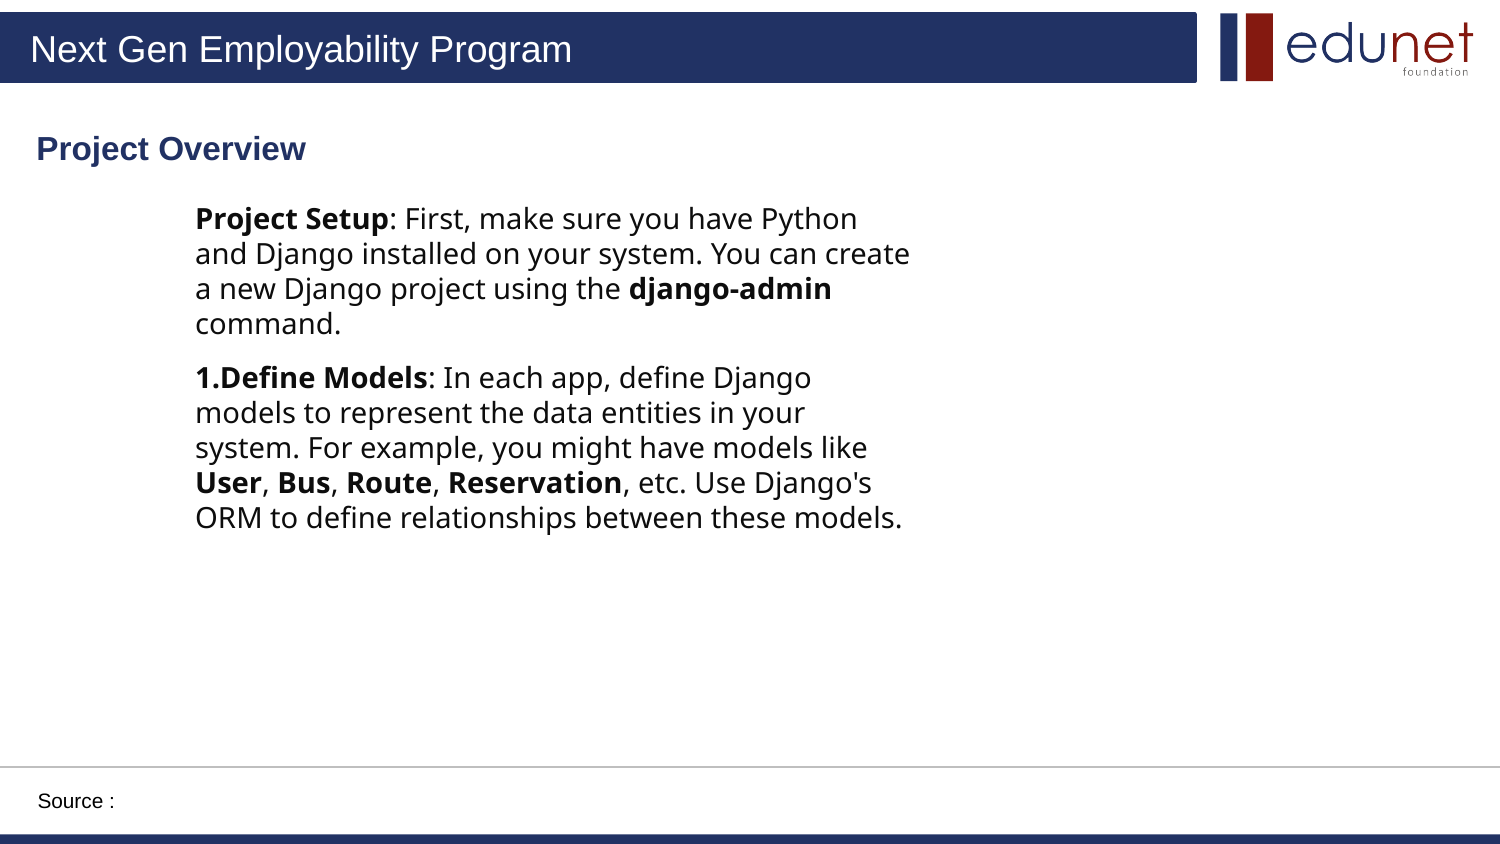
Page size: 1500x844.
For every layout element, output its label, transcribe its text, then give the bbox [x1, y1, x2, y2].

text_box Project Setup: First, make sure you have Python and Django installed on your system. You can create a new Django project using the django-admin command. [180, 193, 932, 291]
title Project Overview [21, 111, 504, 165]
text_box Define Models: In each app, define Django models to represent the data entities in your system. For example, you might have models like User, Bus, Route, Reservation, etc. Use Django's ORM to define relationships between these models. [180, 291, 932, 602]
picture [1279, 14, 1482, 83]
text_box Source : [22, 776, 139, 826]
